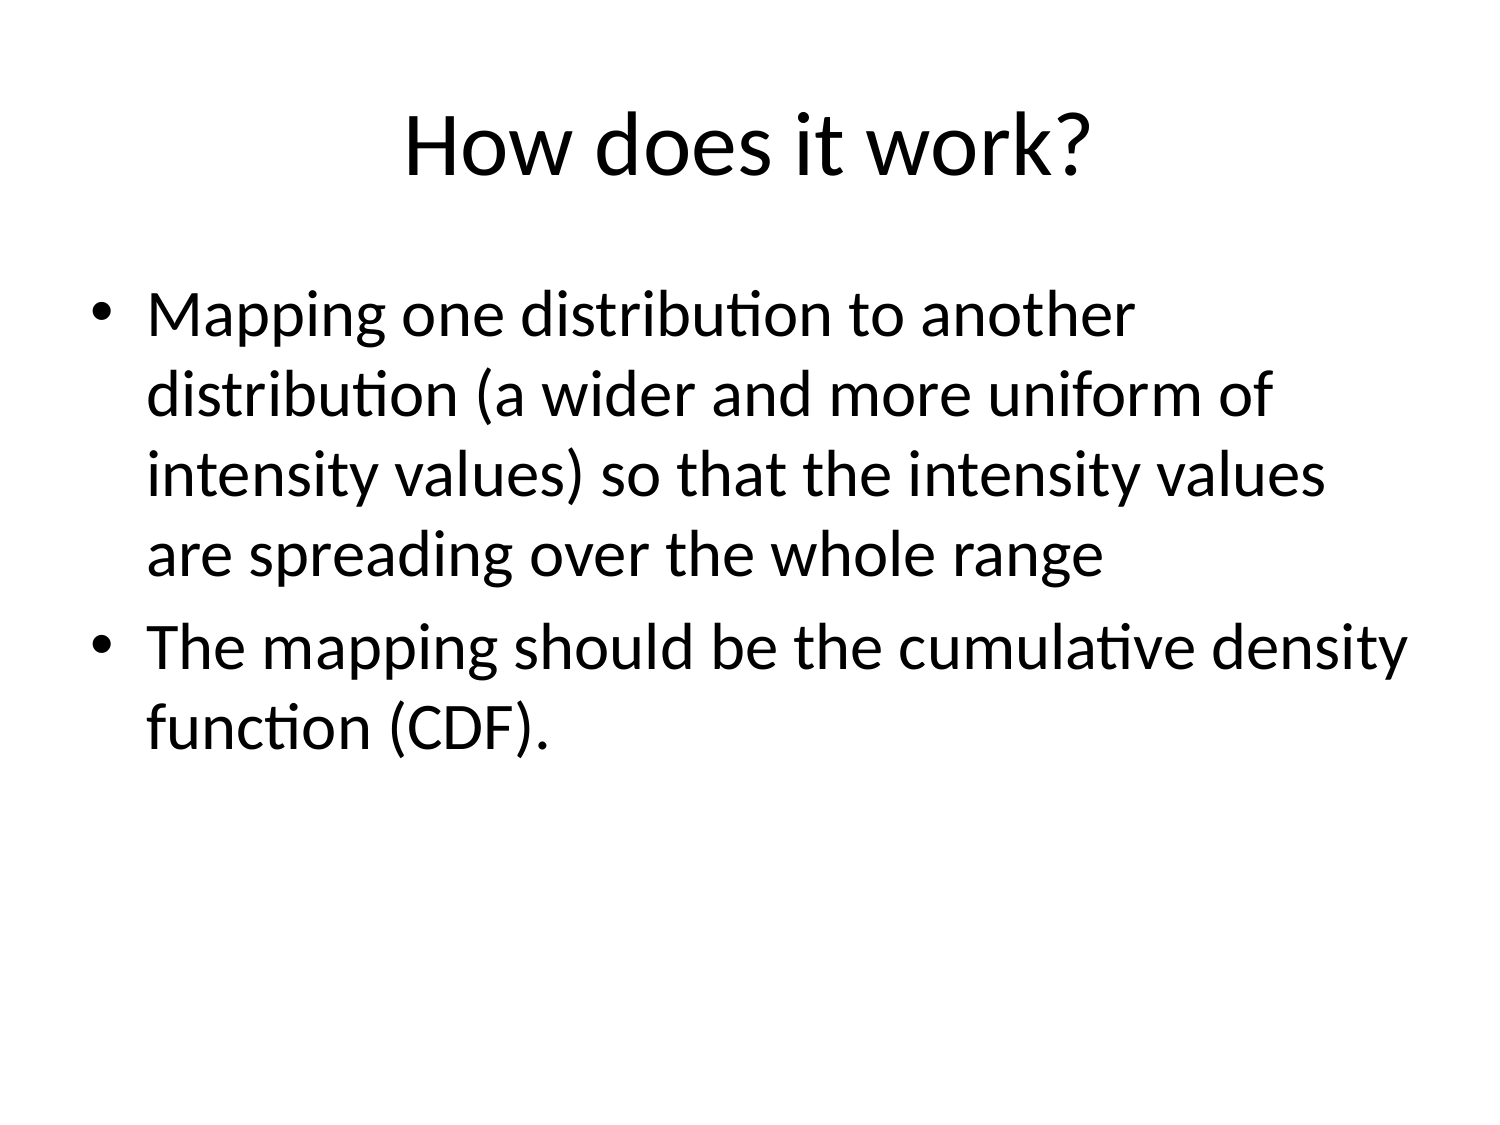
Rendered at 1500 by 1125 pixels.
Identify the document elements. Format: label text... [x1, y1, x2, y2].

title How does it work? [75, 45, 1425, 233]
list Mapping one distribution to another distribution (a wider and more uniform of intensity values) so that the intensity values are spreading over the whole range The mapping should be the cumulative density function (CDF). [75, 262, 1425, 1005]
